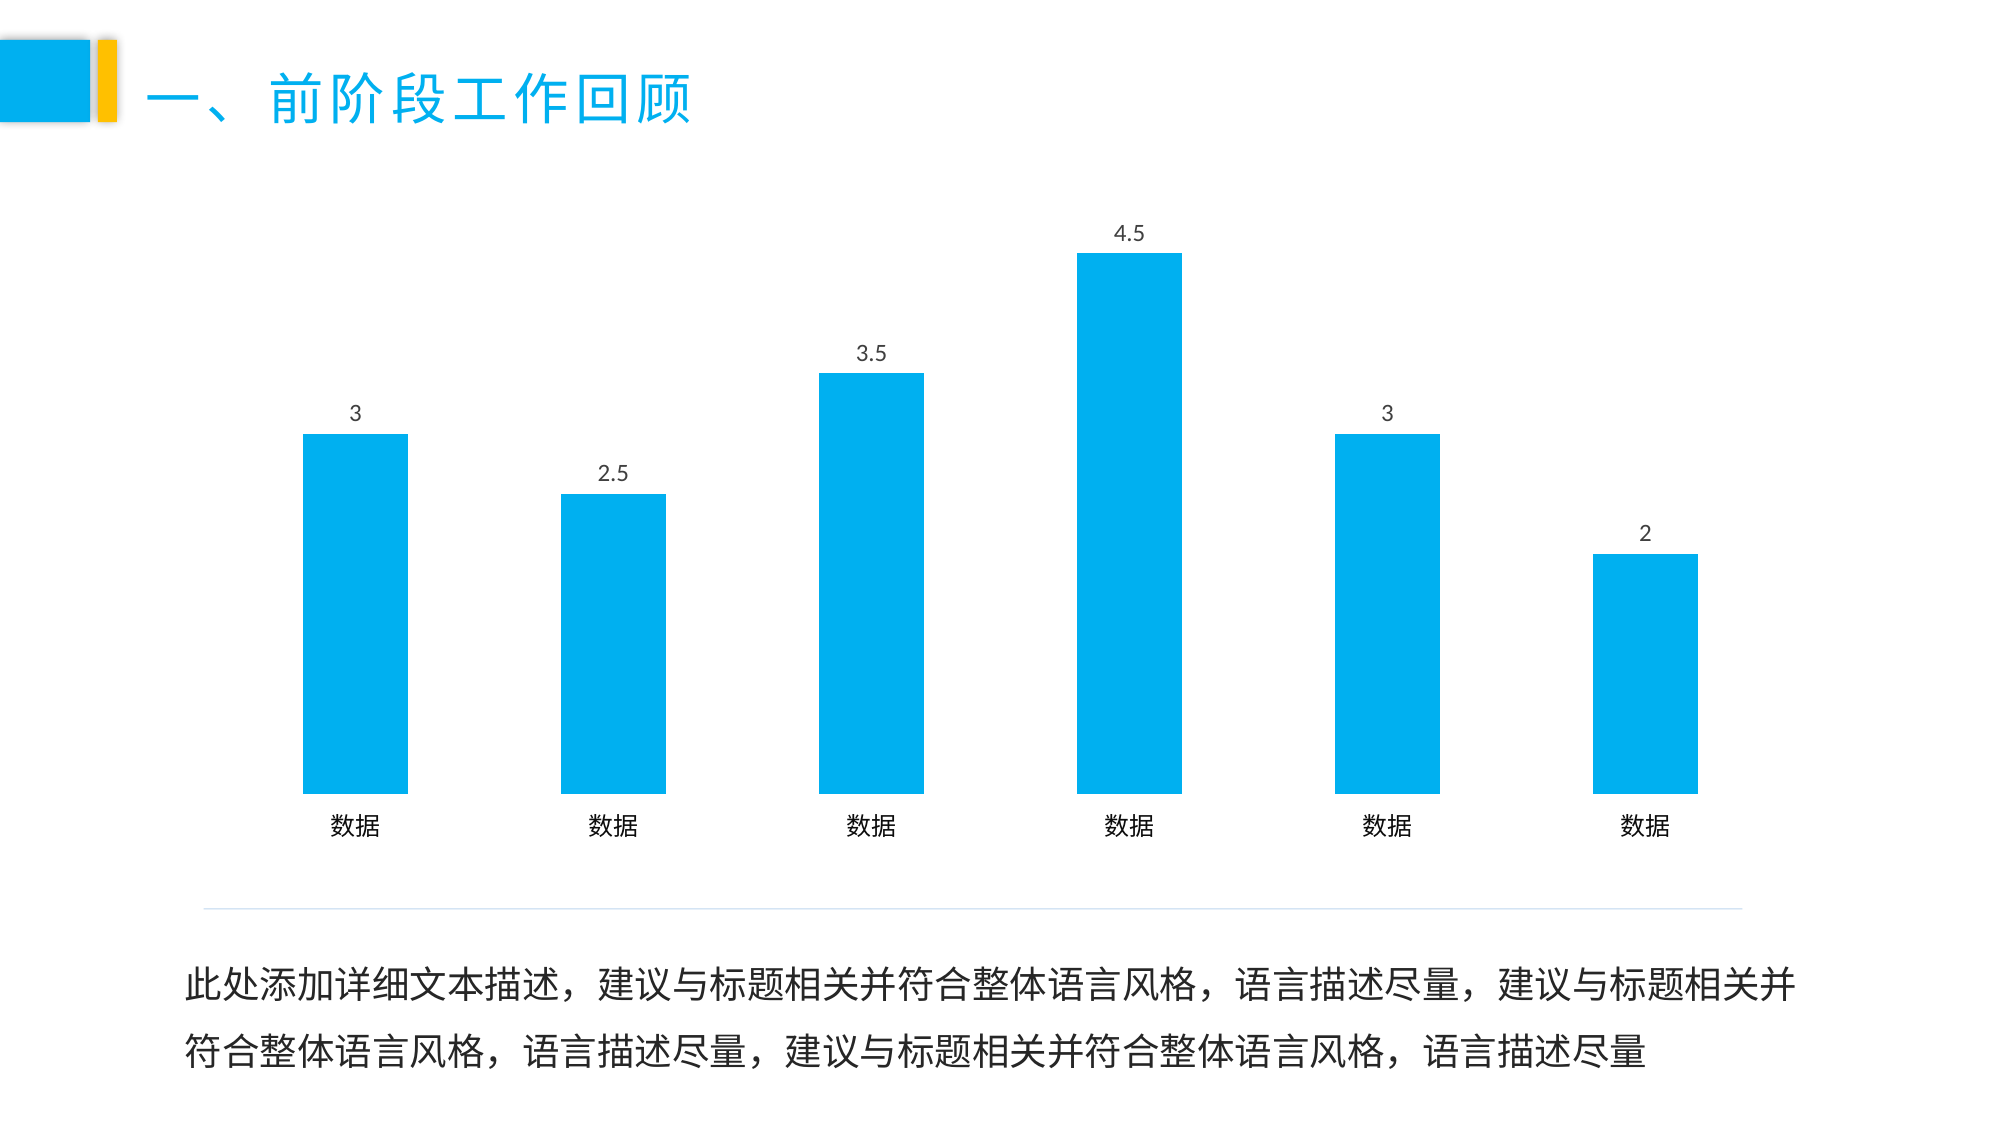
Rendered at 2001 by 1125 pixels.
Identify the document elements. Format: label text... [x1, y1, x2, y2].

text_box [97, 39, 118, 123]
chart [194, 179, 1807, 858]
text_box 此处添加详细文本描述，建议与标题相关并符合整体语言风格，语言描述尽量，建议与标题相关并符合整体语言风格，语言描述尽量，建议与标题相关并符合整体语言风格，语言描述尽量 [169, 930, 1835, 1081]
text_box [0, 39, 91, 123]
text_box 一、前阶段工作回顾 [130, 23, 708, 139]
